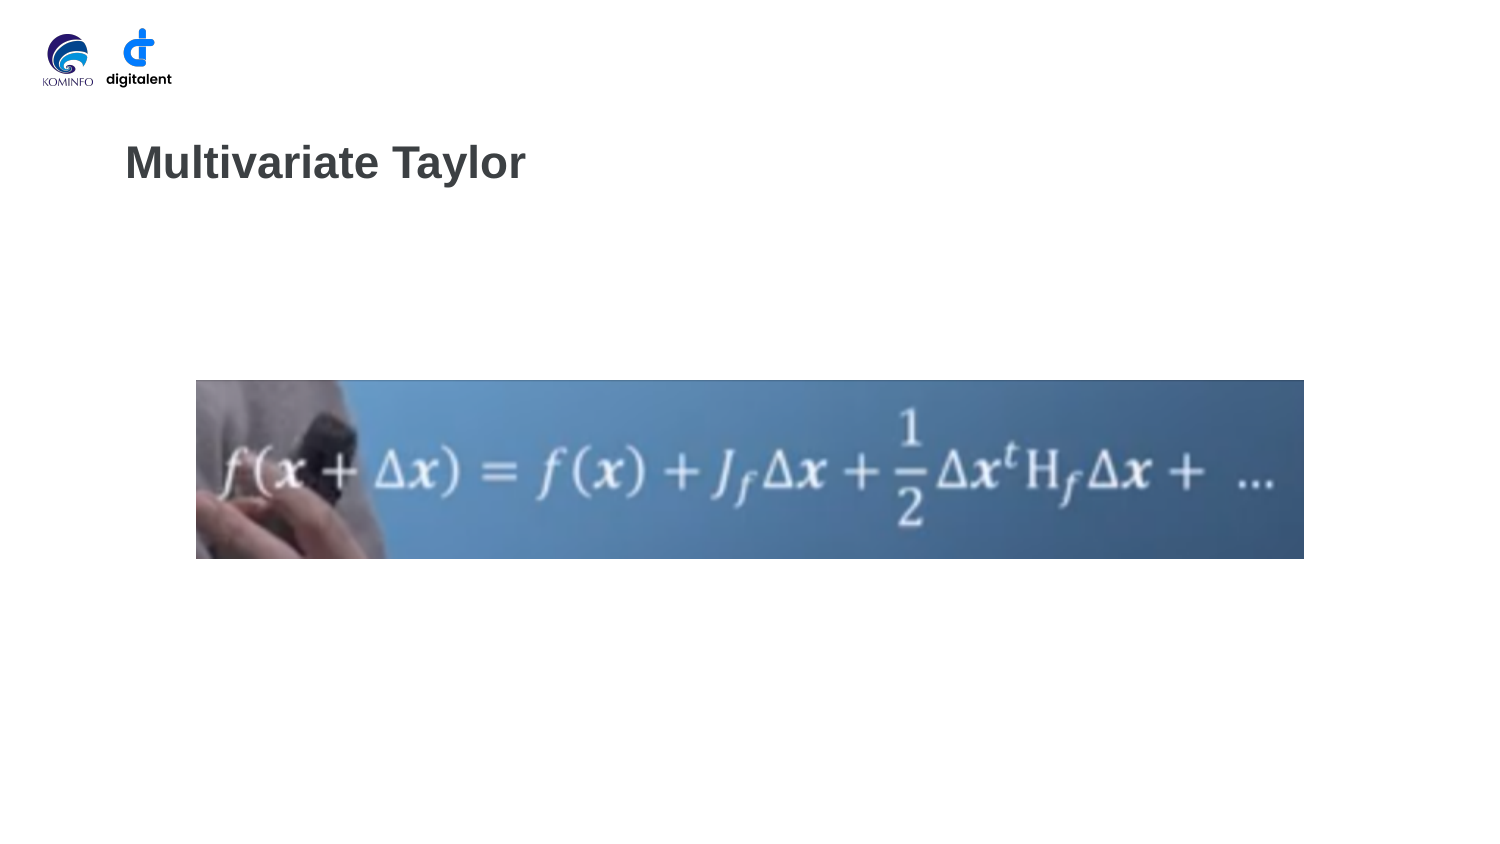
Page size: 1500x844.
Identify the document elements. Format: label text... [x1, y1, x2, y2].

picture [196, 380, 1304, 559]
picture [43, 0, 218, 140]
title Multivariate Taylor [125, 132, 959, 191]
